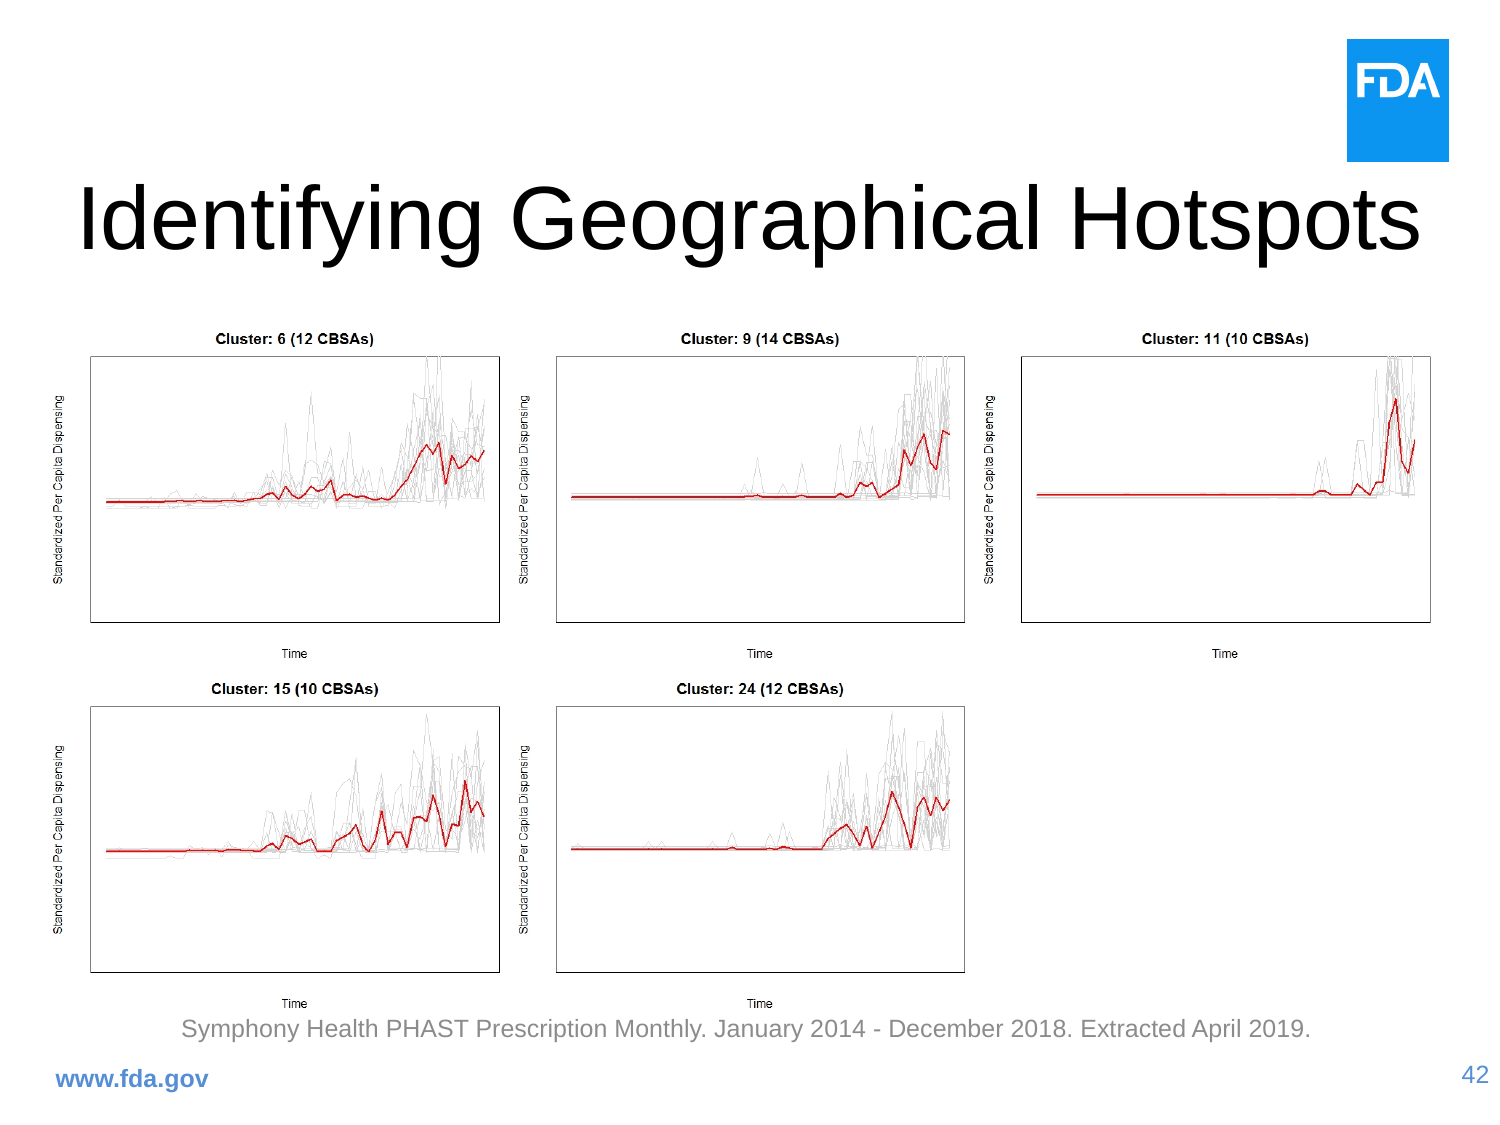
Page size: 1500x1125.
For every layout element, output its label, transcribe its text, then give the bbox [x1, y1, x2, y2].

footer www.fda.gov [40, 1047, 516, 1108]
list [52, 319, 1450, 1019]
text_box Symphony Health PHAST Prescription Monthly. January 2014 - December 2018. Extracted April 2019. [91, 1027, 1404, 1042]
title Identifying Geographical Hotspots [53, 137, 1449, 290]
picture [1347, 39, 1449, 137]
